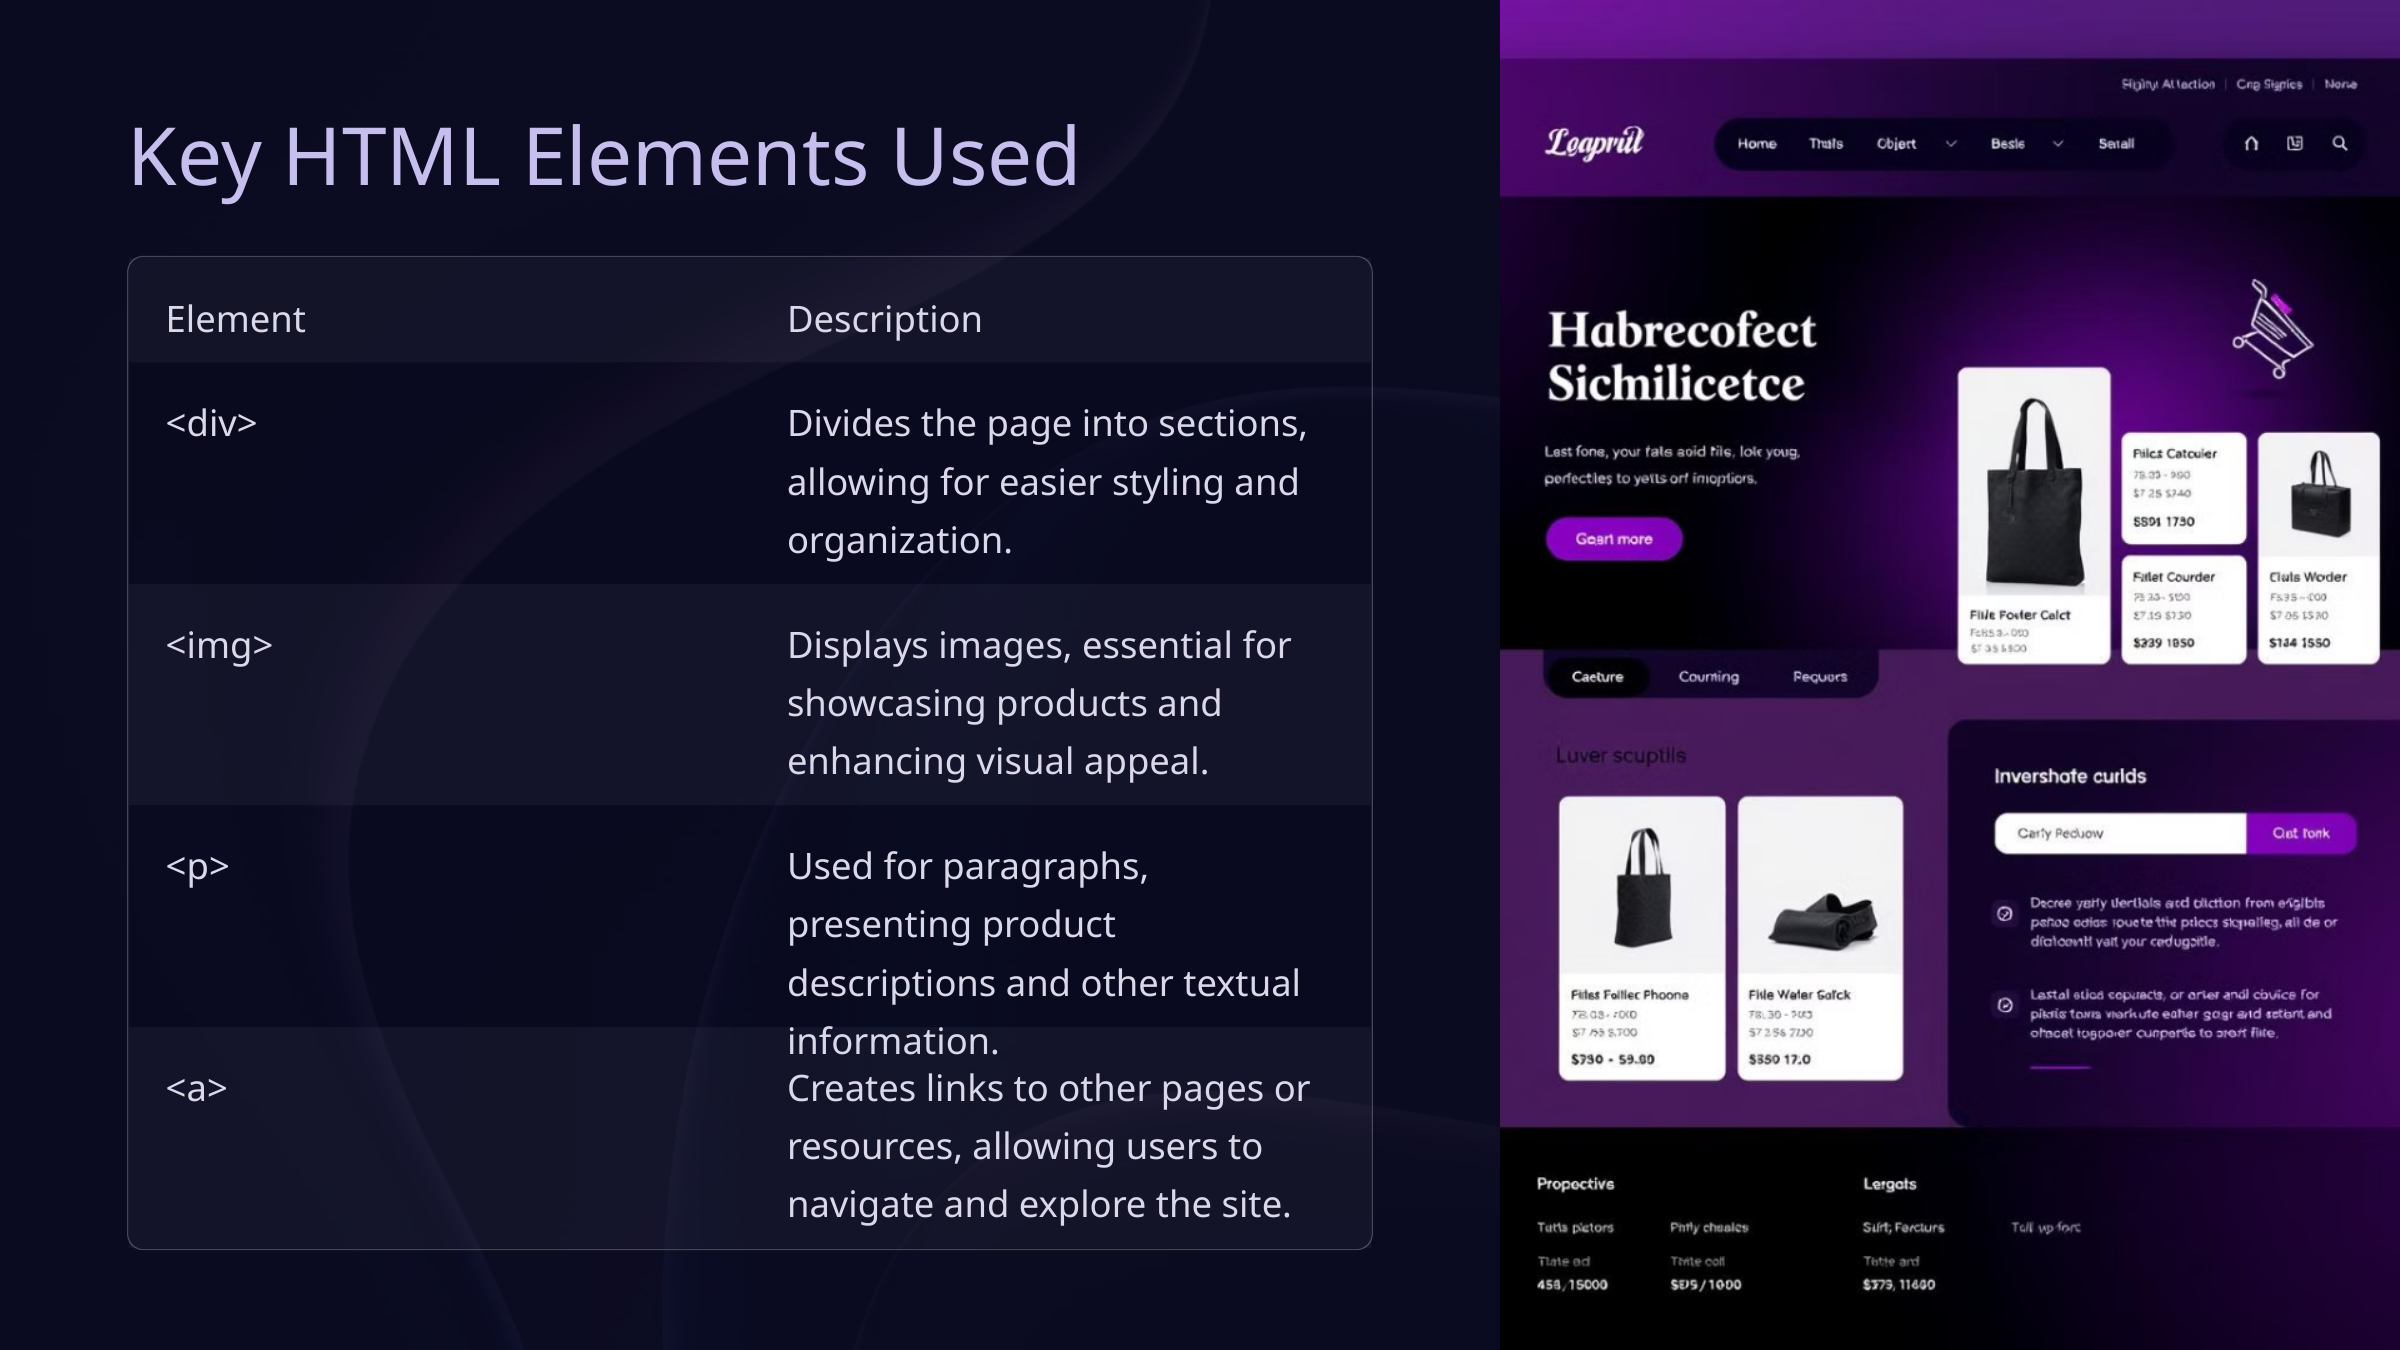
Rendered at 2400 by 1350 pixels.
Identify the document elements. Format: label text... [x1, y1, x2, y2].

text_box Divides the page into sections, allowing for easier styling and organization. [787, 385, 1335, 561]
text_box Displays images, essential for showcasing products and enhancing visual appeal. [787, 607, 1335, 783]
text_box <p> [165, 828, 713, 887]
text_box Description [787, 280, 1335, 340]
text_box [128, 362, 1371, 583]
text_box [128, 583, 1371, 805]
text_box Element [165, 280, 713, 340]
text_box Creates links to other pages or resources, allowing users to navigate and explore the site. [787, 1050, 1335, 1226]
text_box [128, 257, 1371, 362]
picture [1499, 0, 2400, 1350]
text_box [128, 805, 1371, 1026]
text_box Key HTML Elements Used [127, 100, 1136, 202]
text_box <a> [165, 1050, 713, 1109]
text_box [128, 1026, 1371, 1249]
text_box <img> [165, 607, 713, 666]
text_box <div> [165, 385, 713, 444]
text_box Used for paragraphs, presenting product descriptions and other textual information. [787, 828, 1335, 1004]
